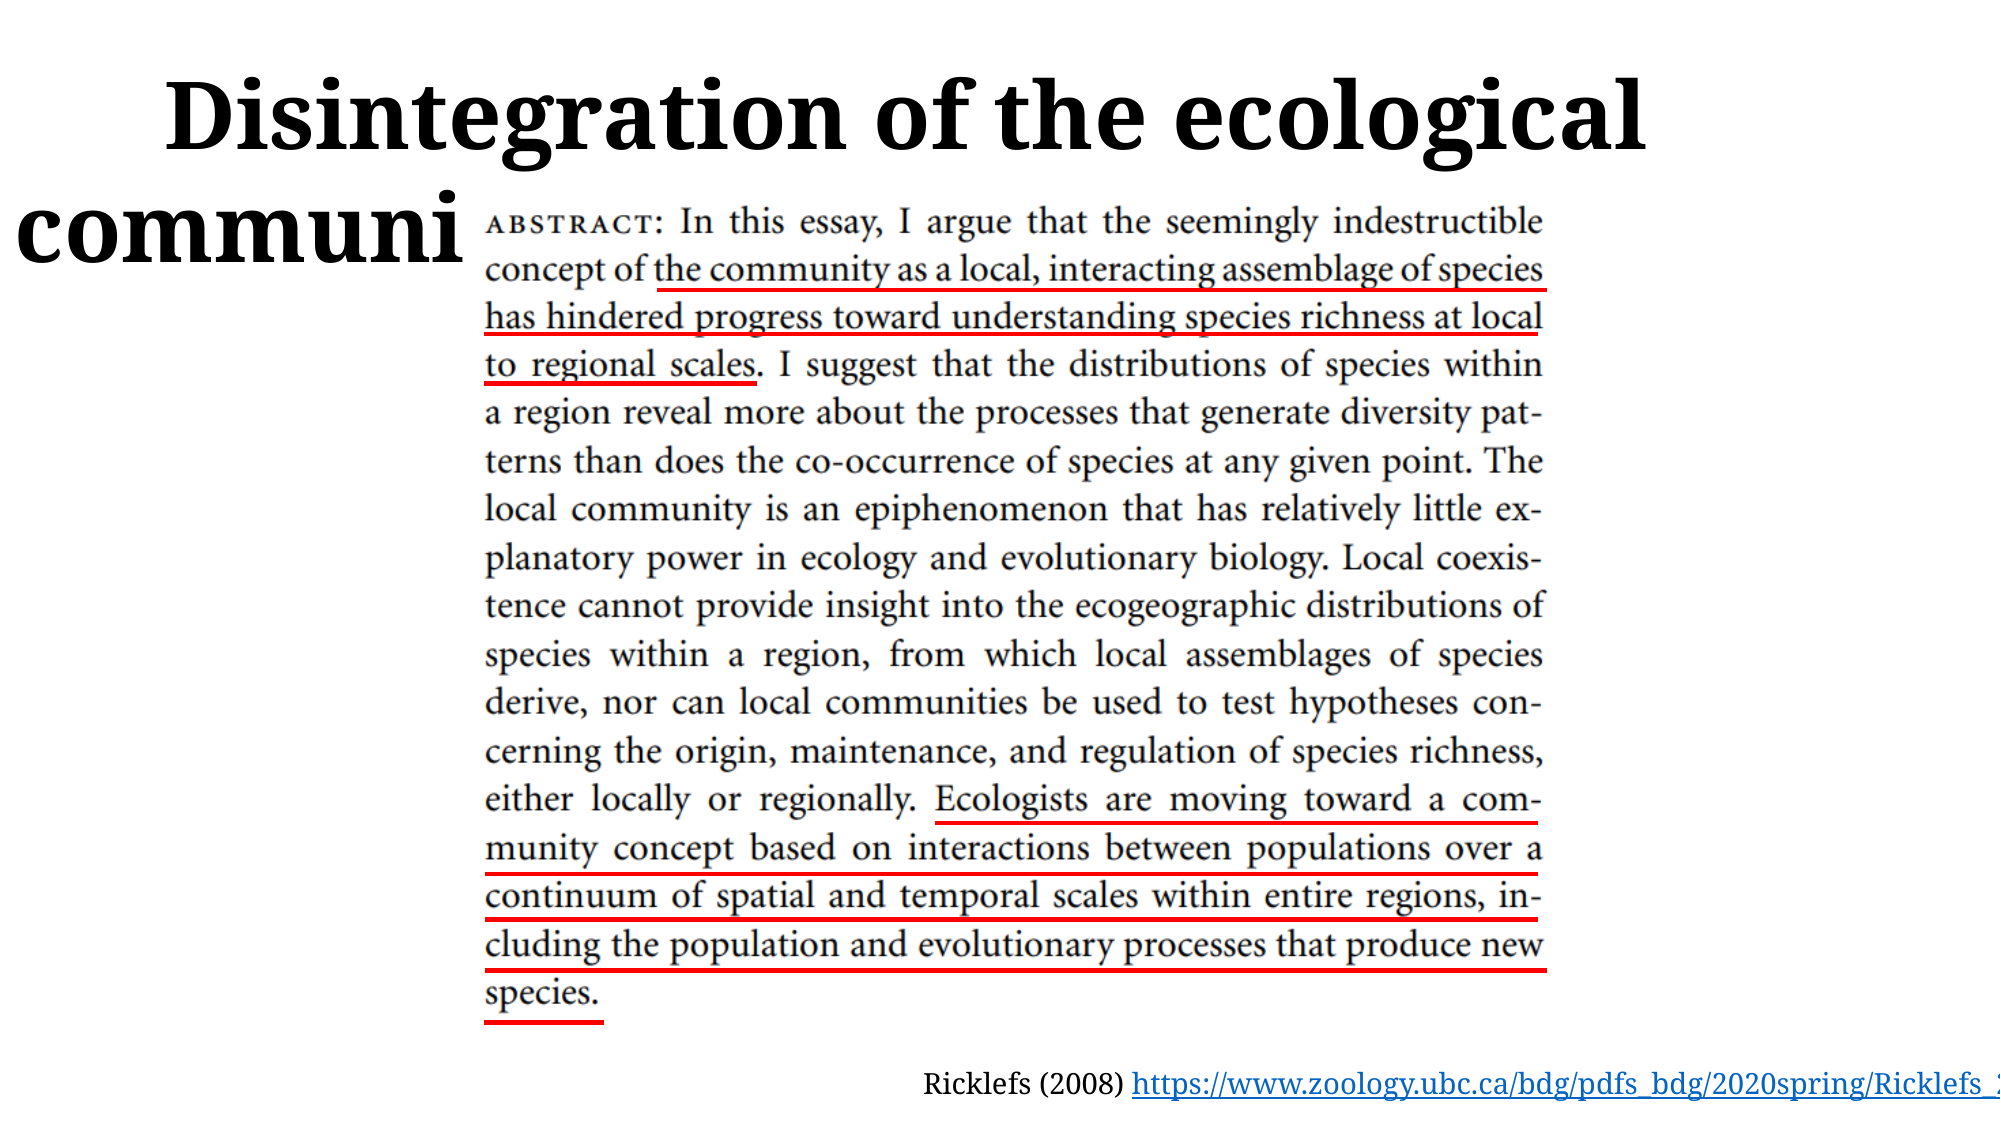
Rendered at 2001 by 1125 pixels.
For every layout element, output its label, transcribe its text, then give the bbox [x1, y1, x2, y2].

picture [463, 195, 1560, 1023]
text_box Disintegration of the ecological community [0, 48, 2000, 289]
text_box Ricklefs (2008) https://www.zoology.ubc.ca/bdg/pdfs_bdg/2020spring/Ricklefs_2008.pdf [908, 1057, 2000, 1113]
